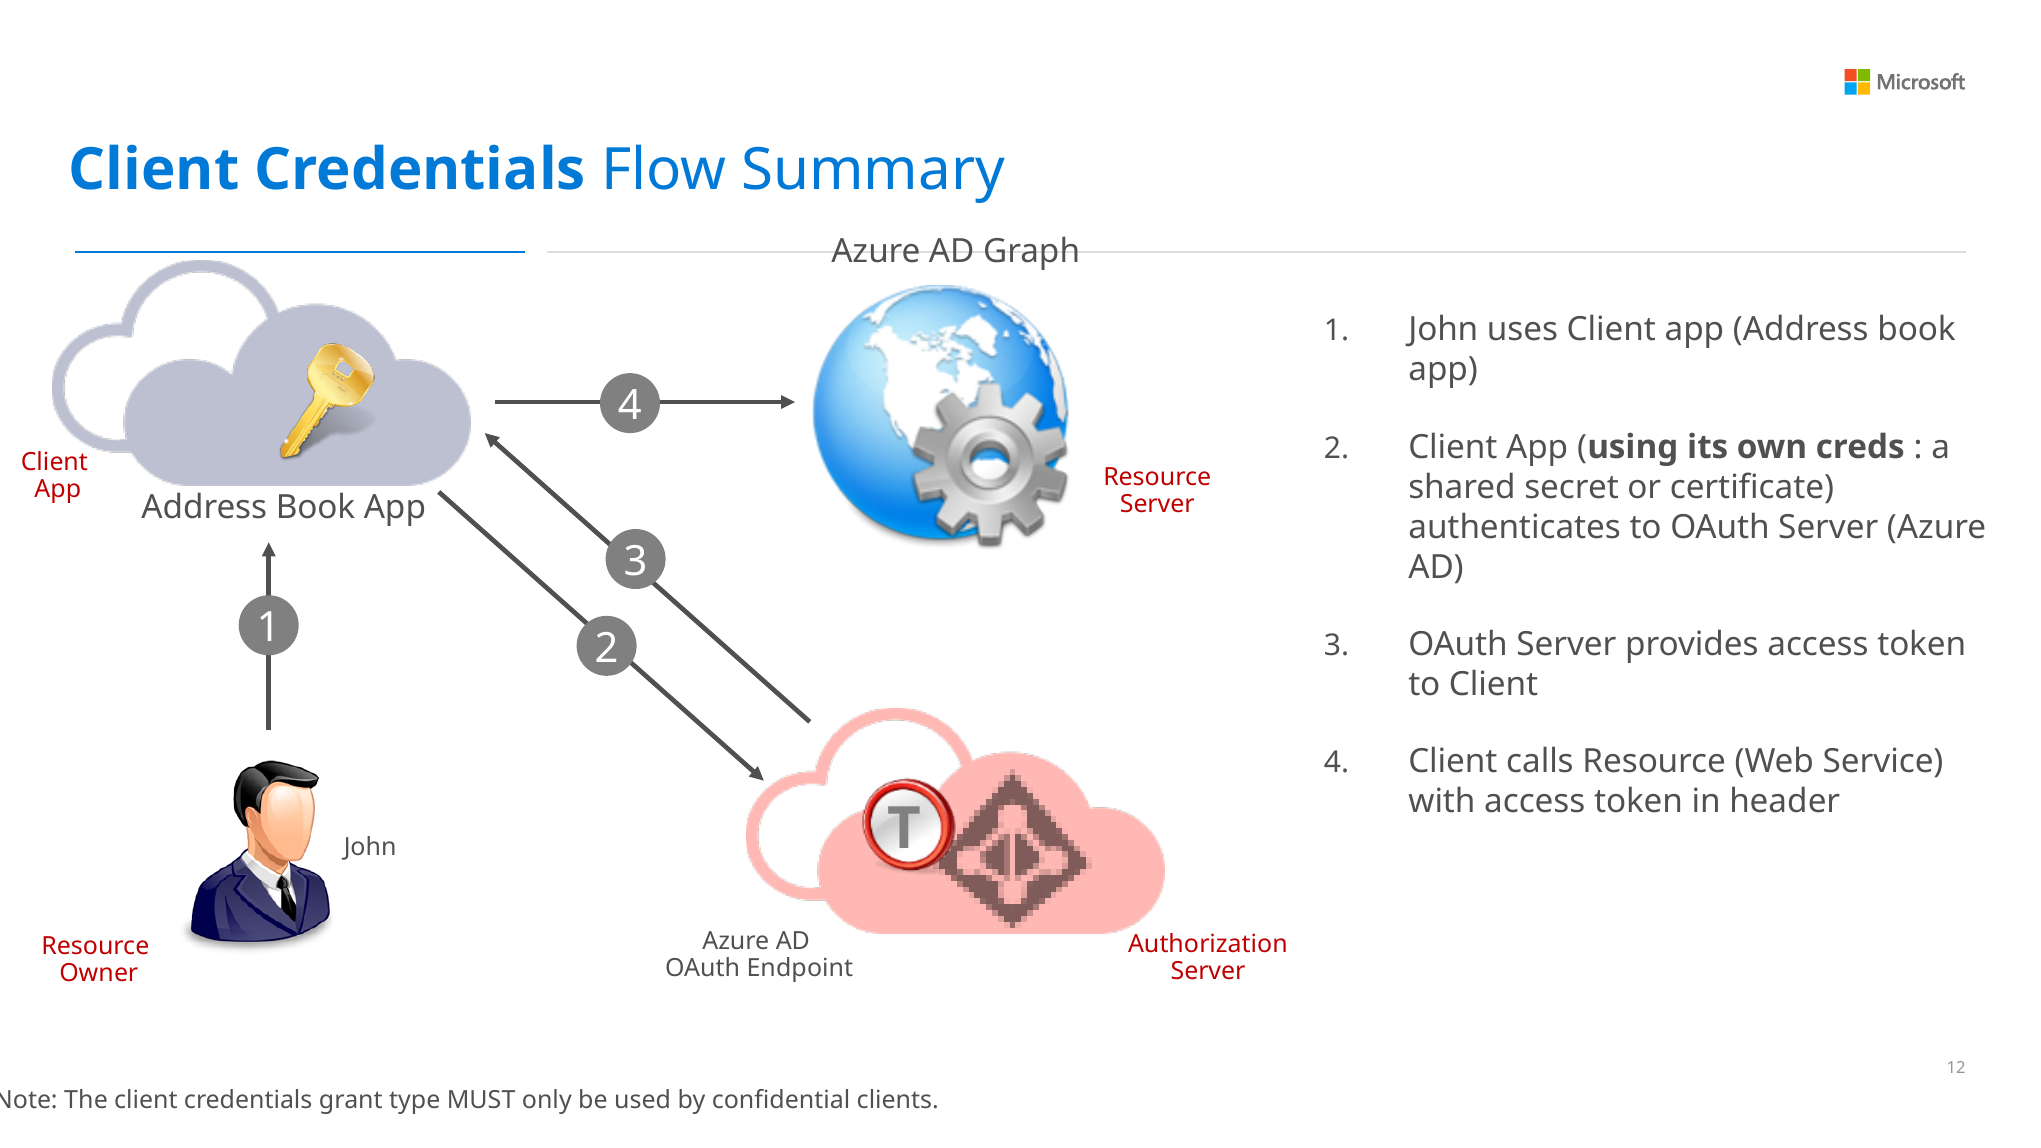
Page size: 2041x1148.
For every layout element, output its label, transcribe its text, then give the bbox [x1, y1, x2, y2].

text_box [438, 491, 764, 781]
text_box Authorization Server [1098, 906, 1319, 1009]
text_box Client App [0, 424, 52, 527]
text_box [639, 708, 1166, 1008]
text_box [157, 739, 427, 963]
text_box Resource Server [1107, 440, 1242, 543]
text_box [805, 215, 1107, 553]
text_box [52, 259, 471, 558]
picture [259, 334, 392, 466]
list Client Credentials Flow Summary [45, 120, 1968, 200]
text_box 1 [237, 594, 268, 657]
text_box John uses Client app (Address book app) Client App (using its own creds : a shared secret or certificate) authenticates to OAuth Server (Azure AD) OAuth Server provides access token to Client Client calls Resource (Web Service) with access token in header [1309, 300, 2015, 1073]
text_box Resource Owner [11, 908, 186, 1011]
text_box 4 [599, 403, 661, 432]
text_box 1 [270, 594, 300, 657]
text_box Note: The client credentials grant type MUST only be used by confidential clients. [0, 1076, 966, 1122]
text_box 4 [599, 372, 661, 401]
slide_number 11 [1904, 1073, 1966, 1077]
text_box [847, 768, 970, 883]
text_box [484, 432, 811, 722]
